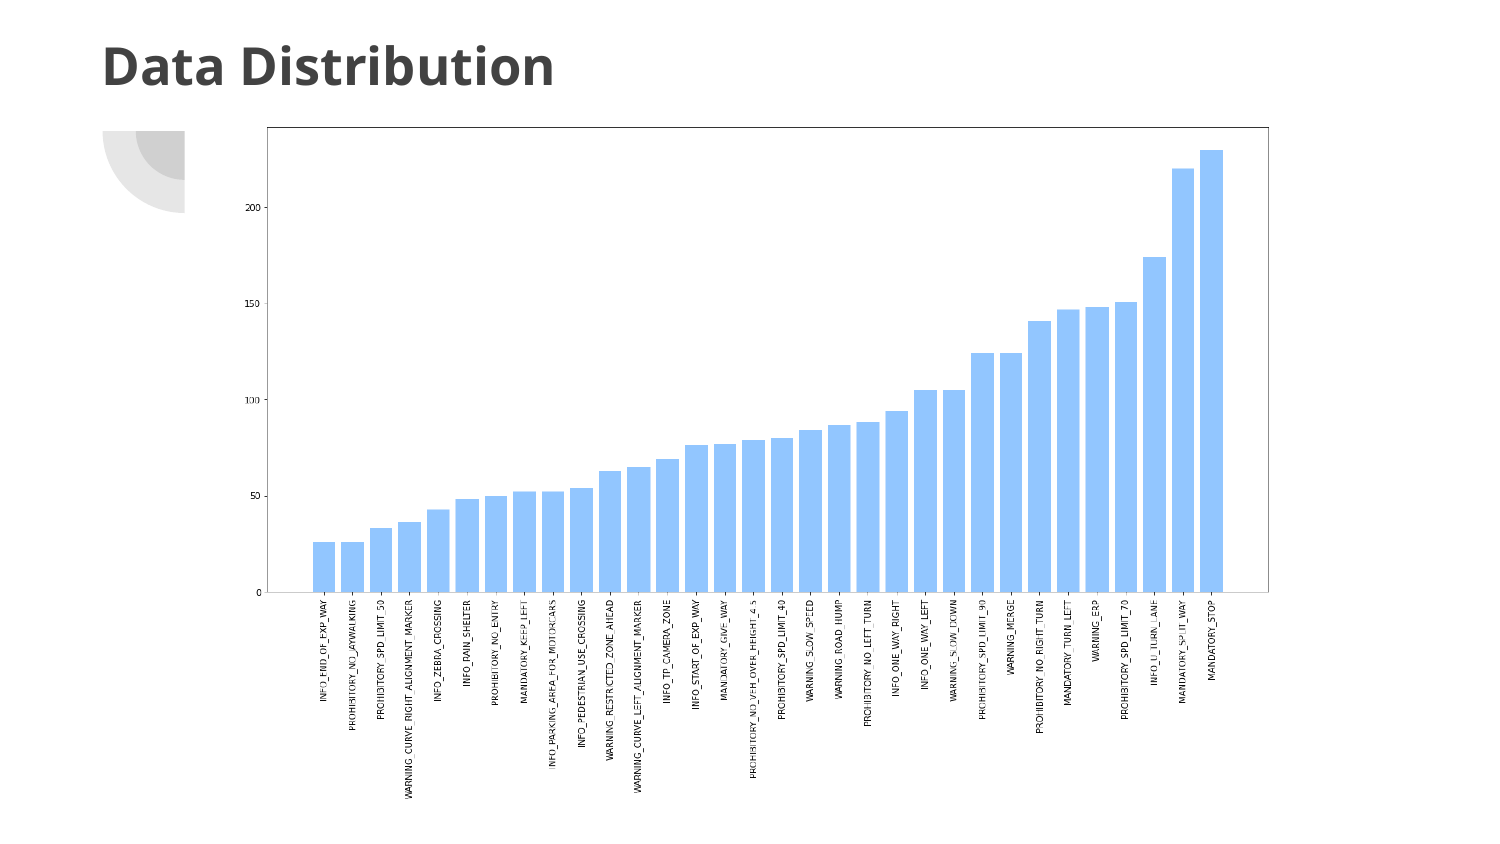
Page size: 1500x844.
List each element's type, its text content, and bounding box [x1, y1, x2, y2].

title Data Distribution [86, 18, 1240, 112]
picture [238, 121, 1274, 804]
